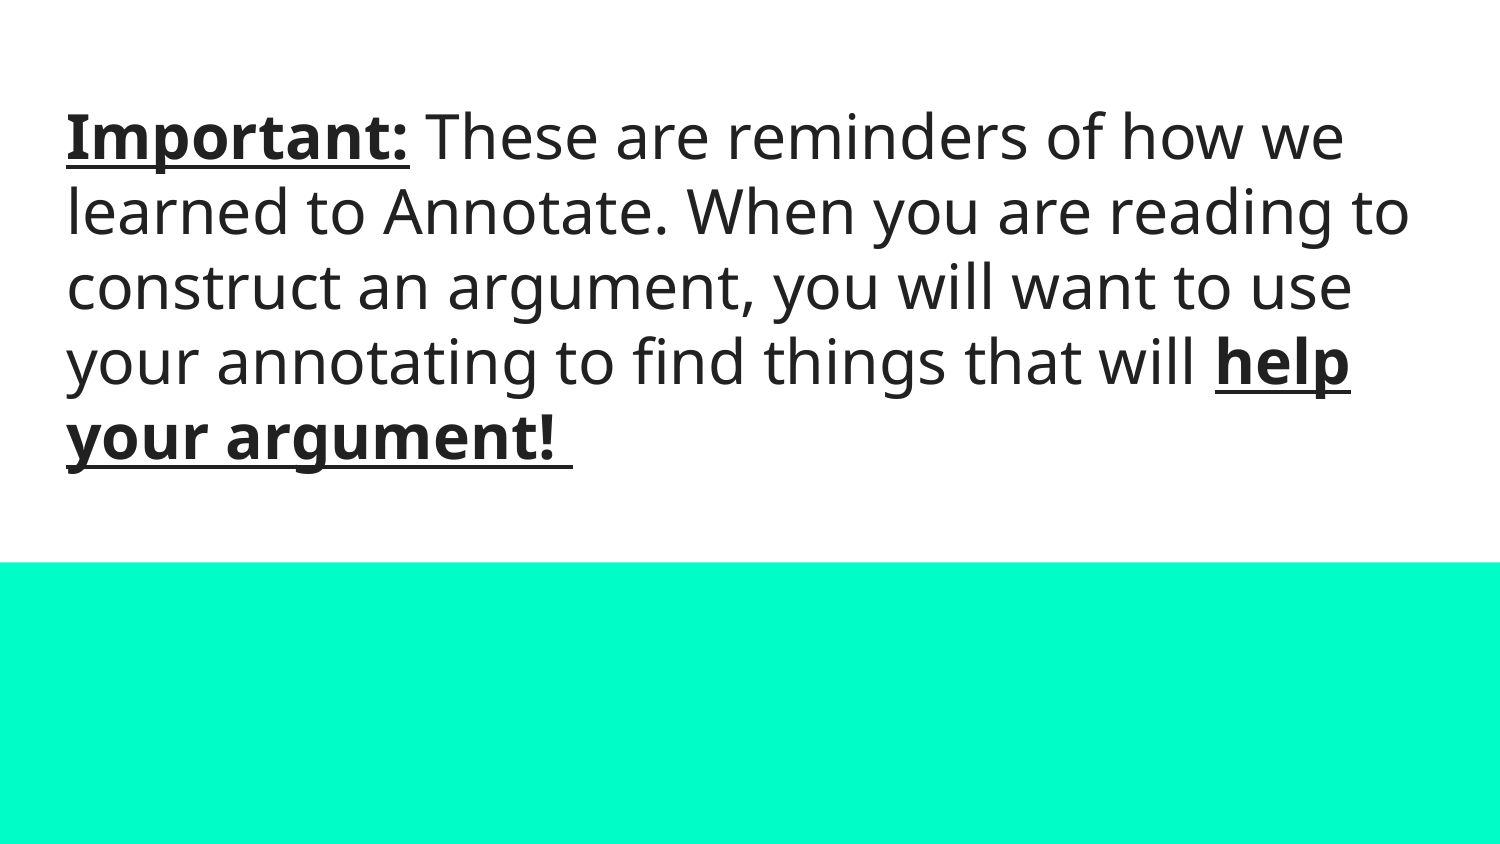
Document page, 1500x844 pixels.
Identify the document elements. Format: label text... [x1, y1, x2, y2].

title Important: These are reminders of how we learned to Annotate. When you are reading to construct an argument, you will want to use your annotating to find things that will help your argument! [51, 64, 1449, 506]
